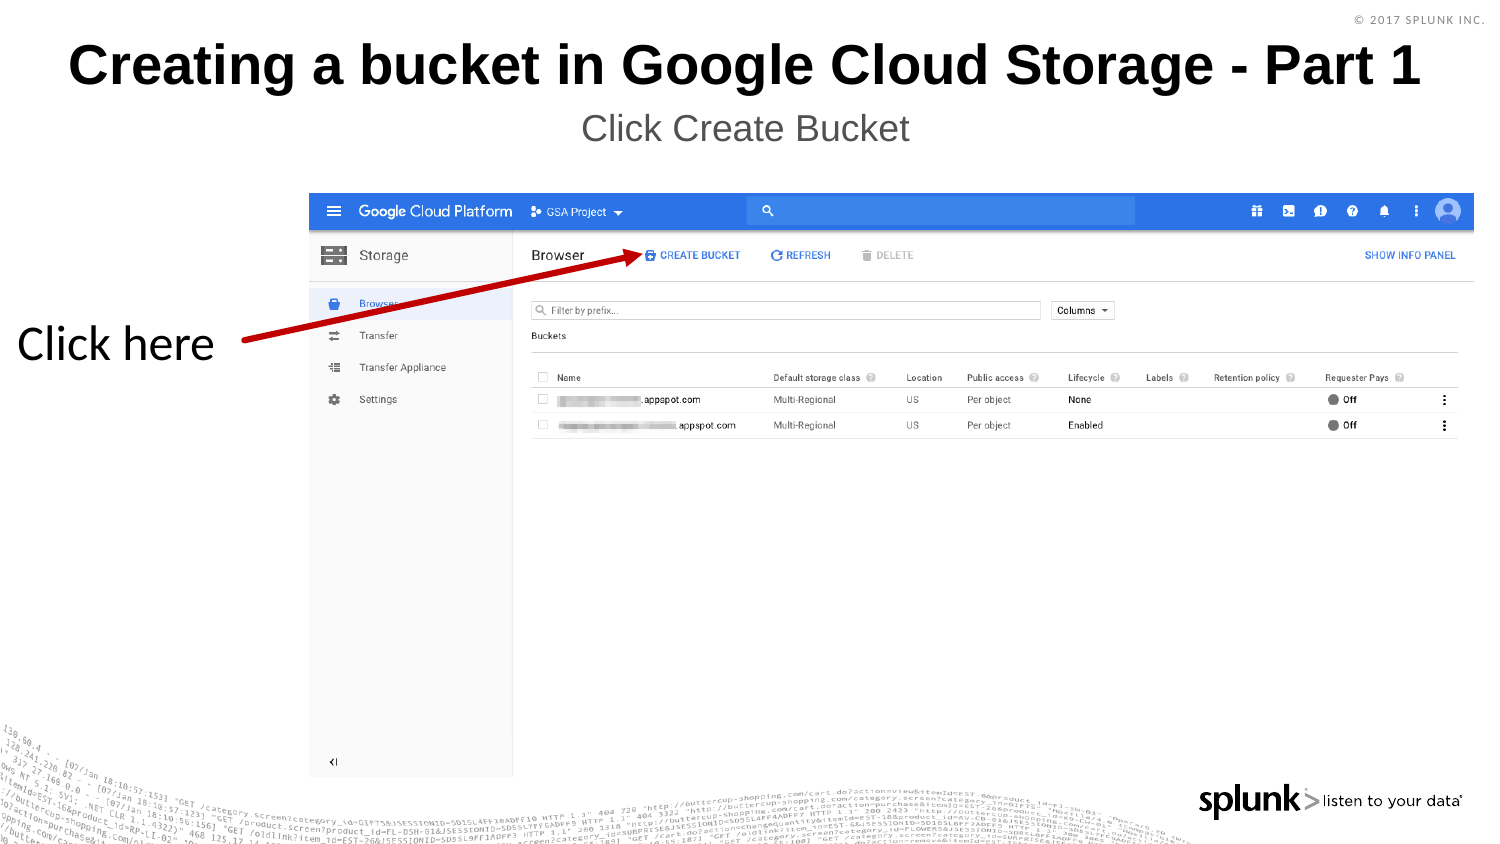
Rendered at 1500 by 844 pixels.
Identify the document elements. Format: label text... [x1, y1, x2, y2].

title Creating a bucket in Google Cloud Storage - Part 1 [0, 24, 1500, 79]
subtitle Click Create Bucket [17, 108, 1474, 153]
picture [0, 79, 1500, 844]
text_box Click here [17, 309, 283, 370]
picture [0, 0, 1500, 24]
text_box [244, 253, 643, 341]
